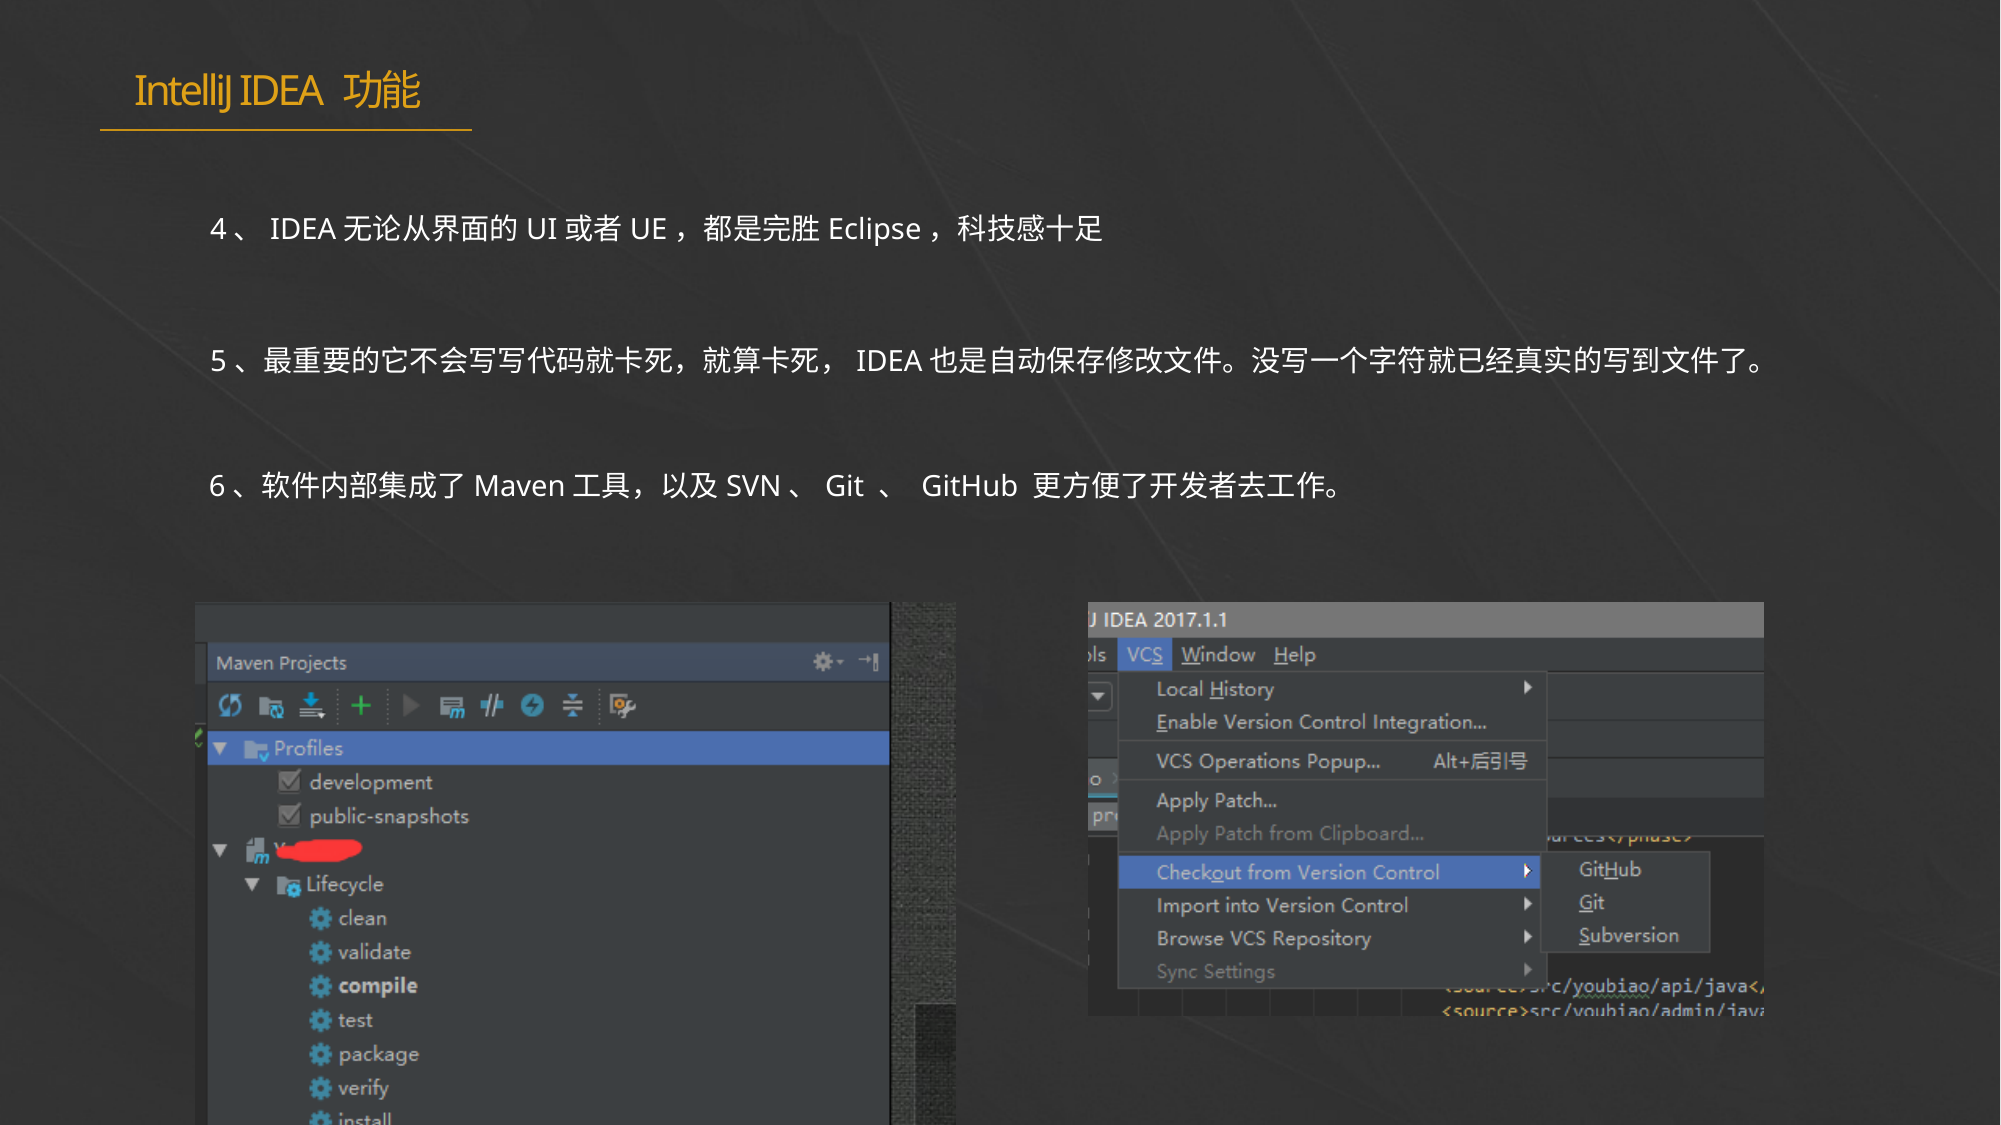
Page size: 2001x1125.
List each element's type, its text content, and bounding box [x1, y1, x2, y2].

picture [0, 0, 2001, 1125]
text_box 4、IDEA无论从界面的UI或者UE，都是完胜Eclipse，科技感十足 [195, 185, 1764, 253]
text_box IntelliJ IDEA 功能 [62, 56, 494, 122]
text_box 5、最重要的它不会写写代码就卡死，就算卡死，IDEA也是自动保存修改文件。没写一个字符就已经真实的写到文件了。 [195, 317, 1764, 385]
text_box 6、软件内部集成了Maven工具，以及SVN、Git 、 GitHub 更方便了开发者去工作。 [194, 442, 1763, 510]
